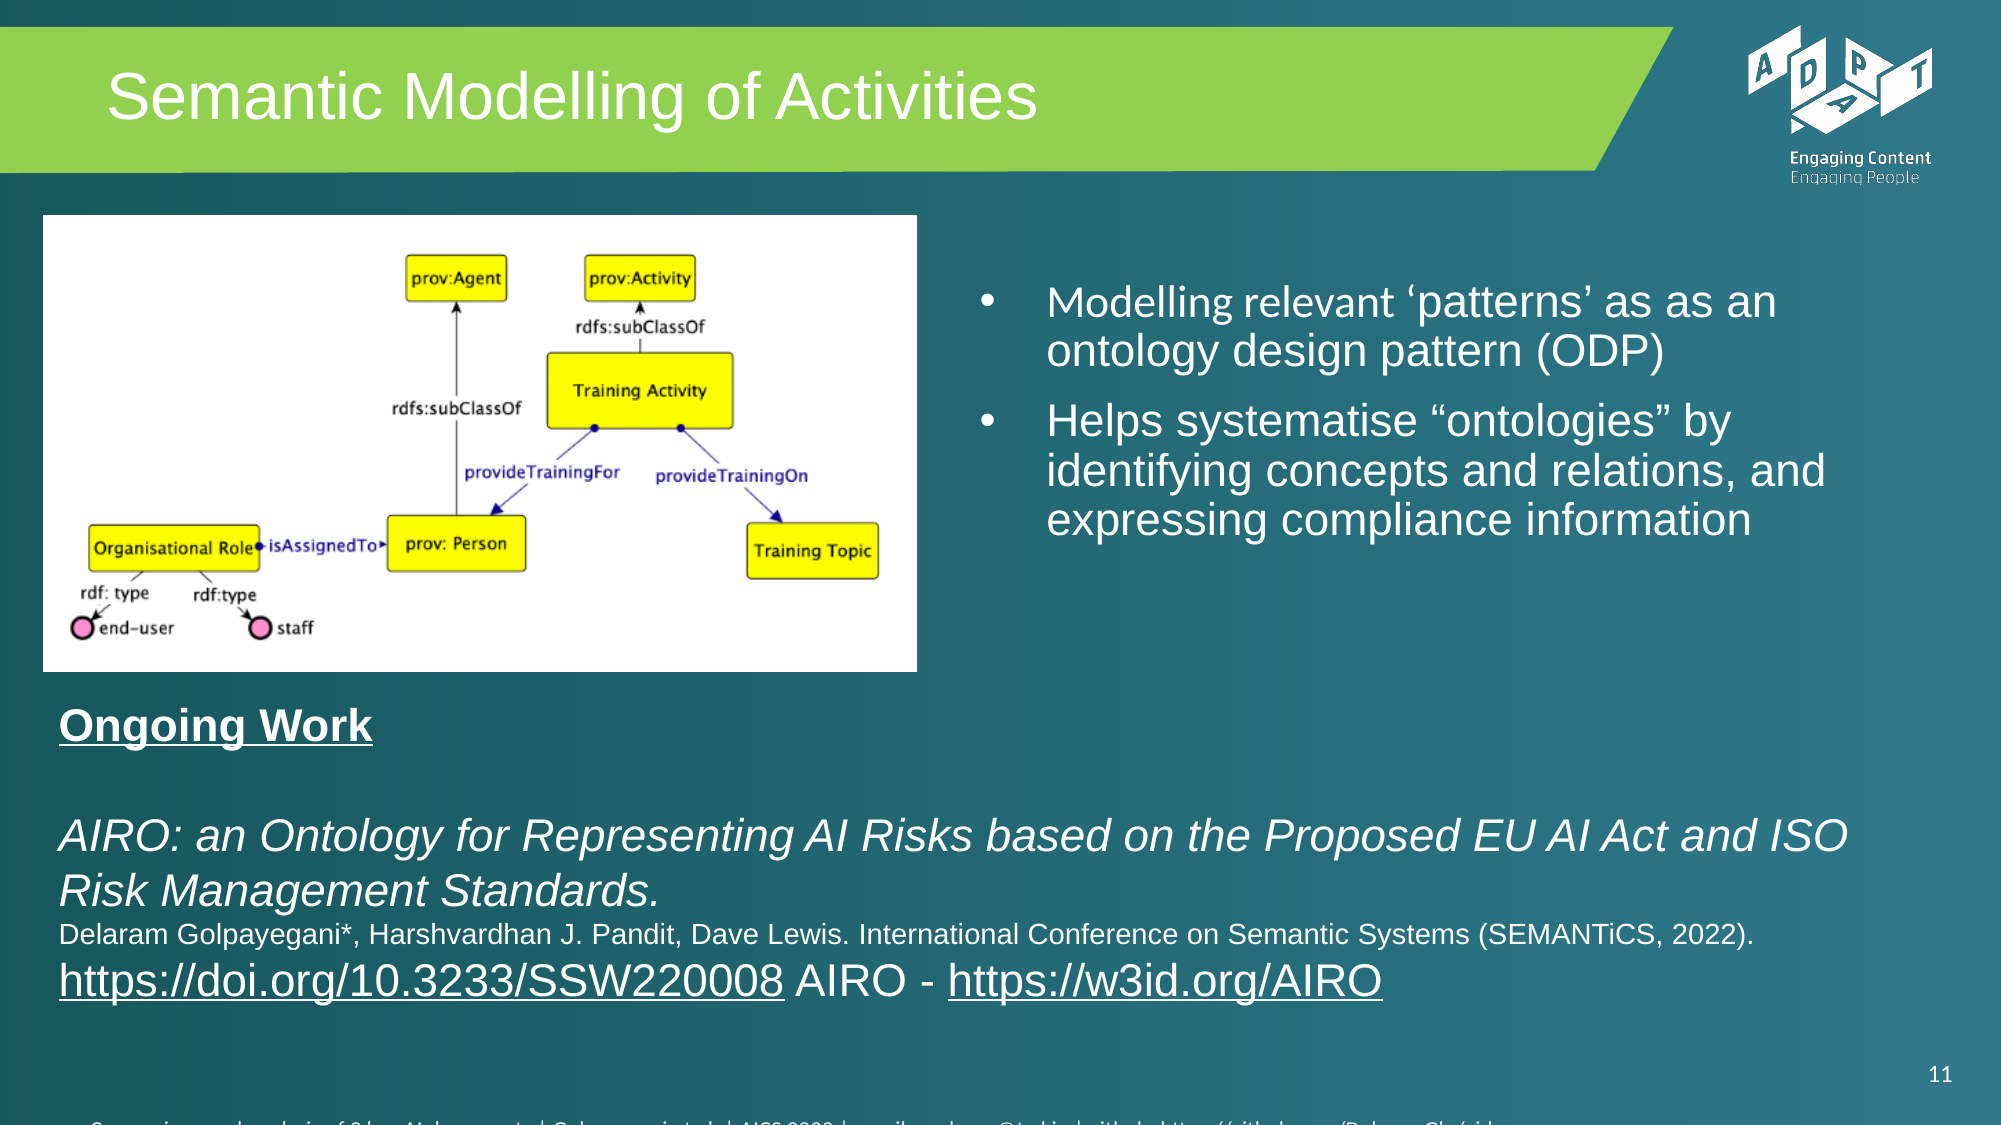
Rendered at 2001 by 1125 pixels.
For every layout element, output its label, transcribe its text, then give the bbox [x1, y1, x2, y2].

picture [1748, 24, 1932, 185]
picture [43, 215, 919, 673]
title Semantic Modelling of Activities [91, 39, 1572, 156]
list Modelling relevant ‘patterns’ as as an ontology design pattern (ODP) Helps systematise “ontologies” by identifying concepts and relations, and expressing compliance information [956, 270, 1899, 618]
text_box Ongoing Work AIRO: an Ontology for Representing AI Risks based on the Proposed EU AI Act and ISO Risk Management Standards. Delaram Golpayegani*, Harshvardhan J. Pandit, Dave Lewis. International Conference on Semantic Systems (SEMANTiCS, 2022). https://doi.org/10.3233/SSW220008 AIRO - https://w3id.org/AIRO [43, 687, 1869, 1013]
slide_number 10 [1518, 1042, 1969, 1103]
